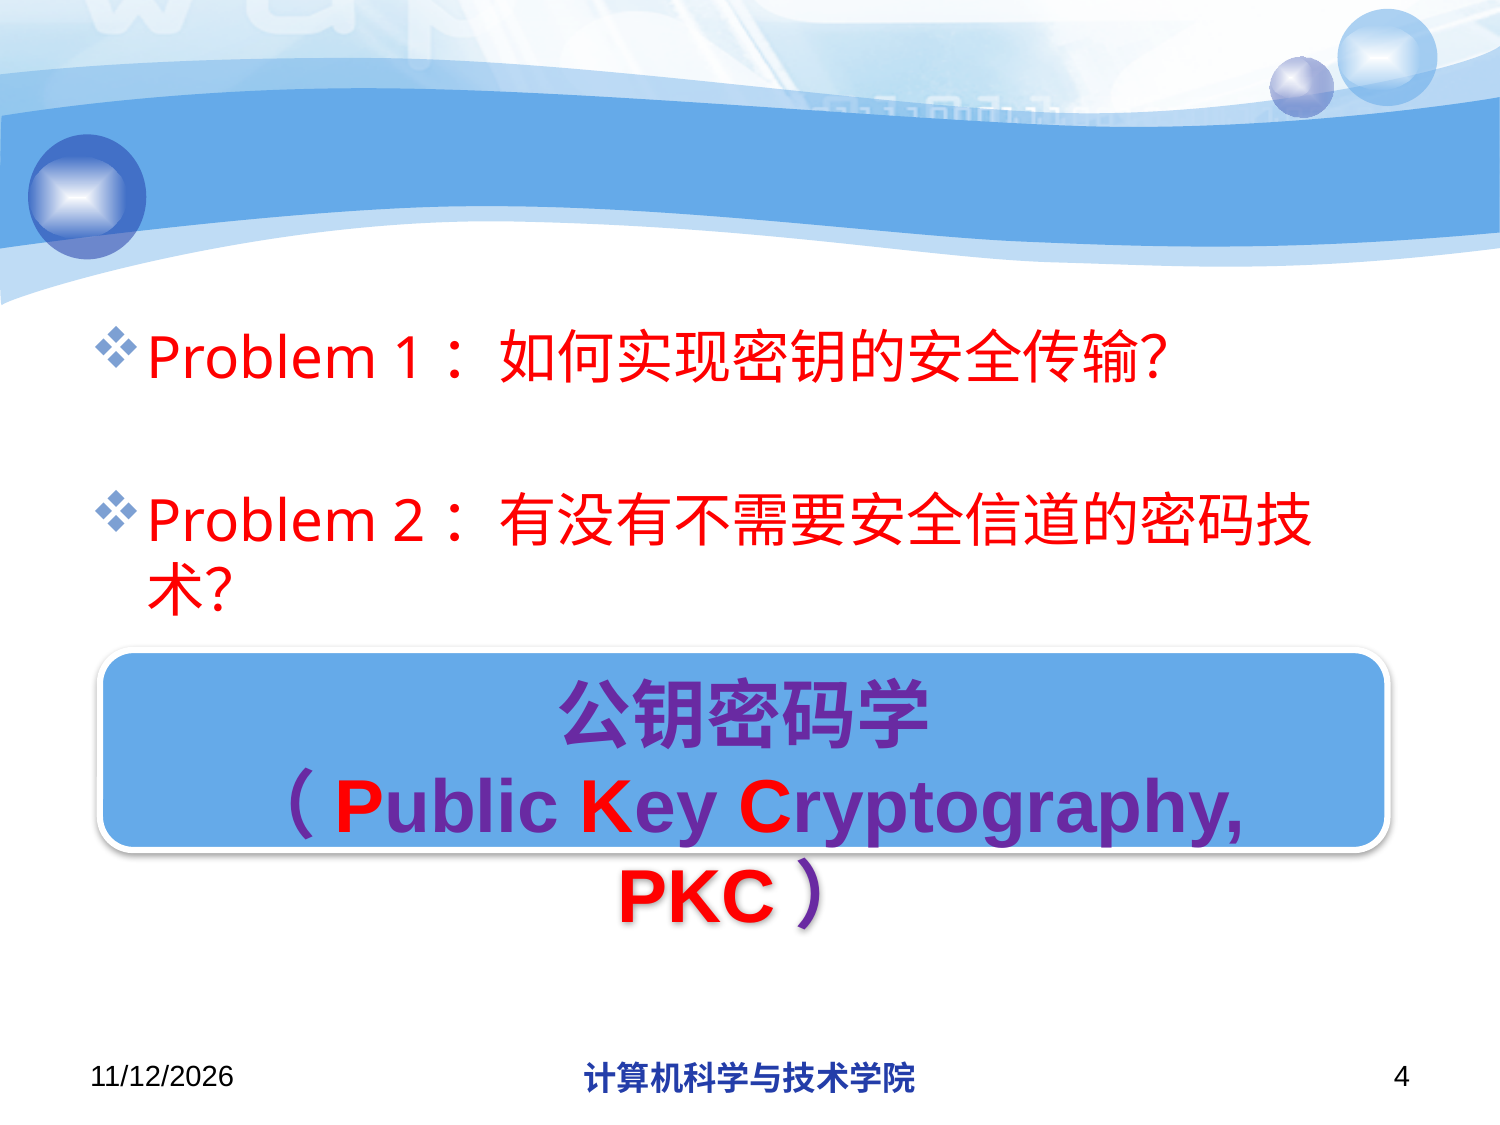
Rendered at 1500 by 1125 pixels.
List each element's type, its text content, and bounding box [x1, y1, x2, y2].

list Problem 1：如何实现密钥的安全传输？ Problem 2：有没有不需要安全信道的密码技术？ [74, 312, 1426, 988]
text_box 公钥密码学 （Public Key Cryptography, PKC） [96, 646, 1391, 854]
picture [0, 0, 1500, 113]
slide_number 4 [1074, 1049, 1426, 1103]
footer 计算机科学与技术学院 [512, 1049, 988, 1103]
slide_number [74, 1049, 426, 1103]
